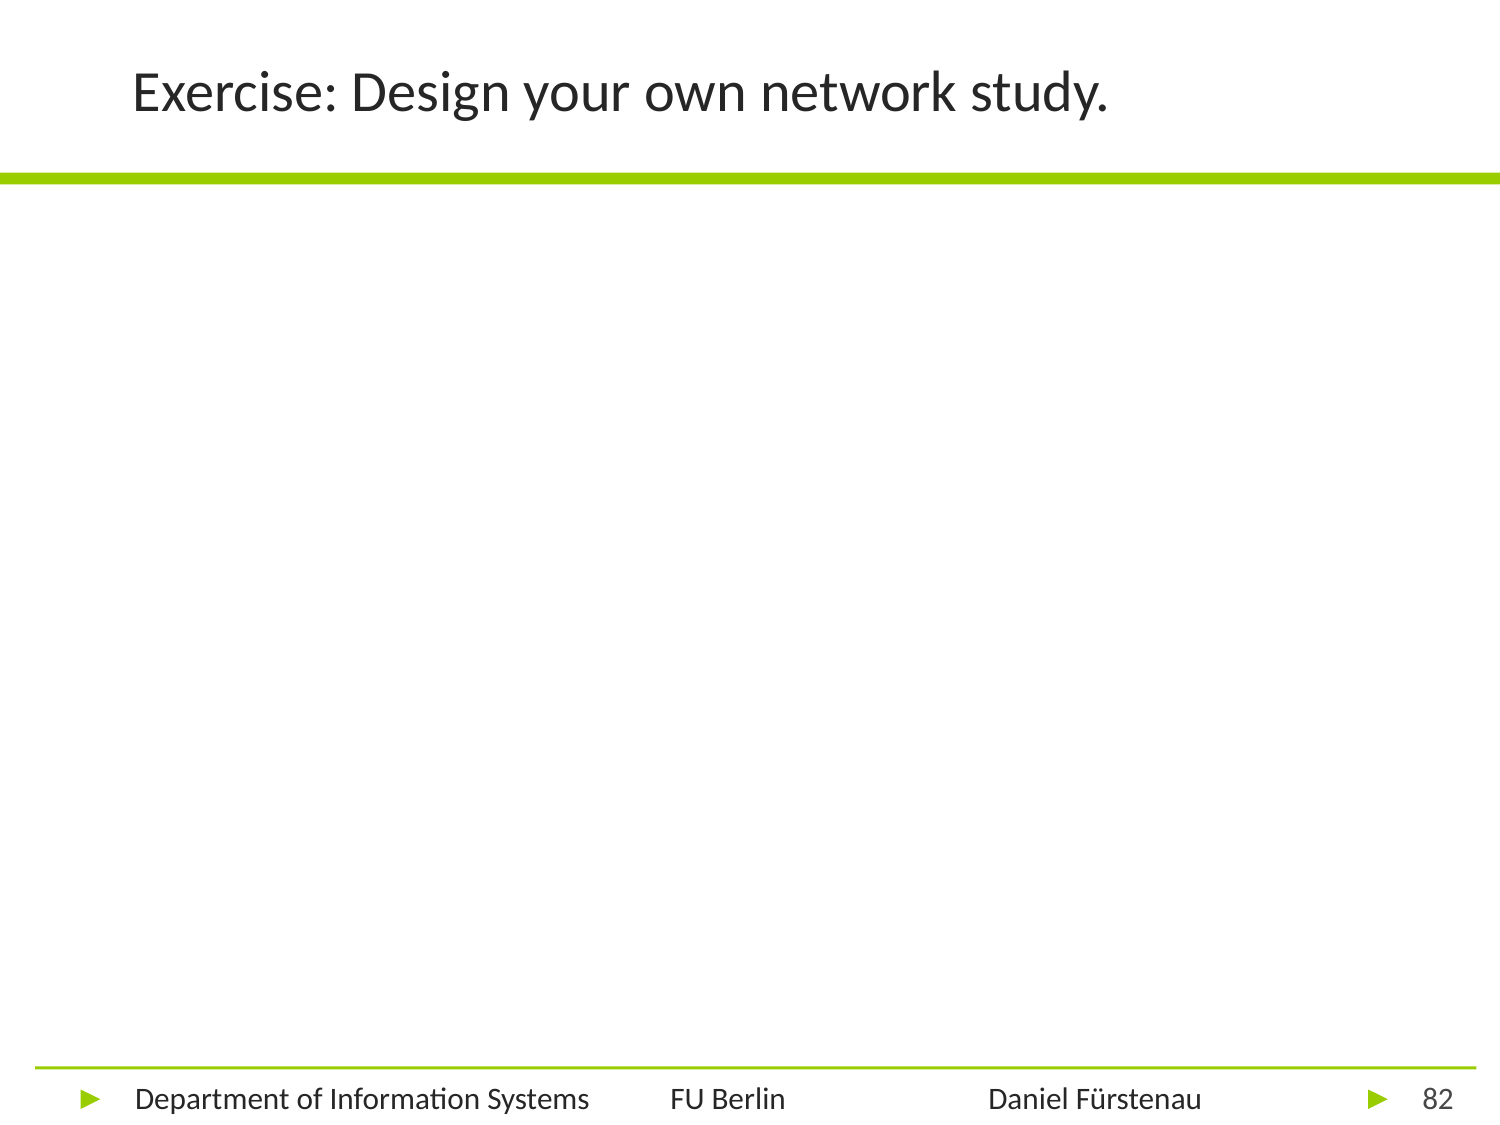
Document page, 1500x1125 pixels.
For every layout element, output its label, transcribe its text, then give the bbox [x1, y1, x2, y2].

slide_number 82 [1394, 1071, 1454, 1123]
title Exercise: Design your own network study. [118, 0, 1416, 178]
